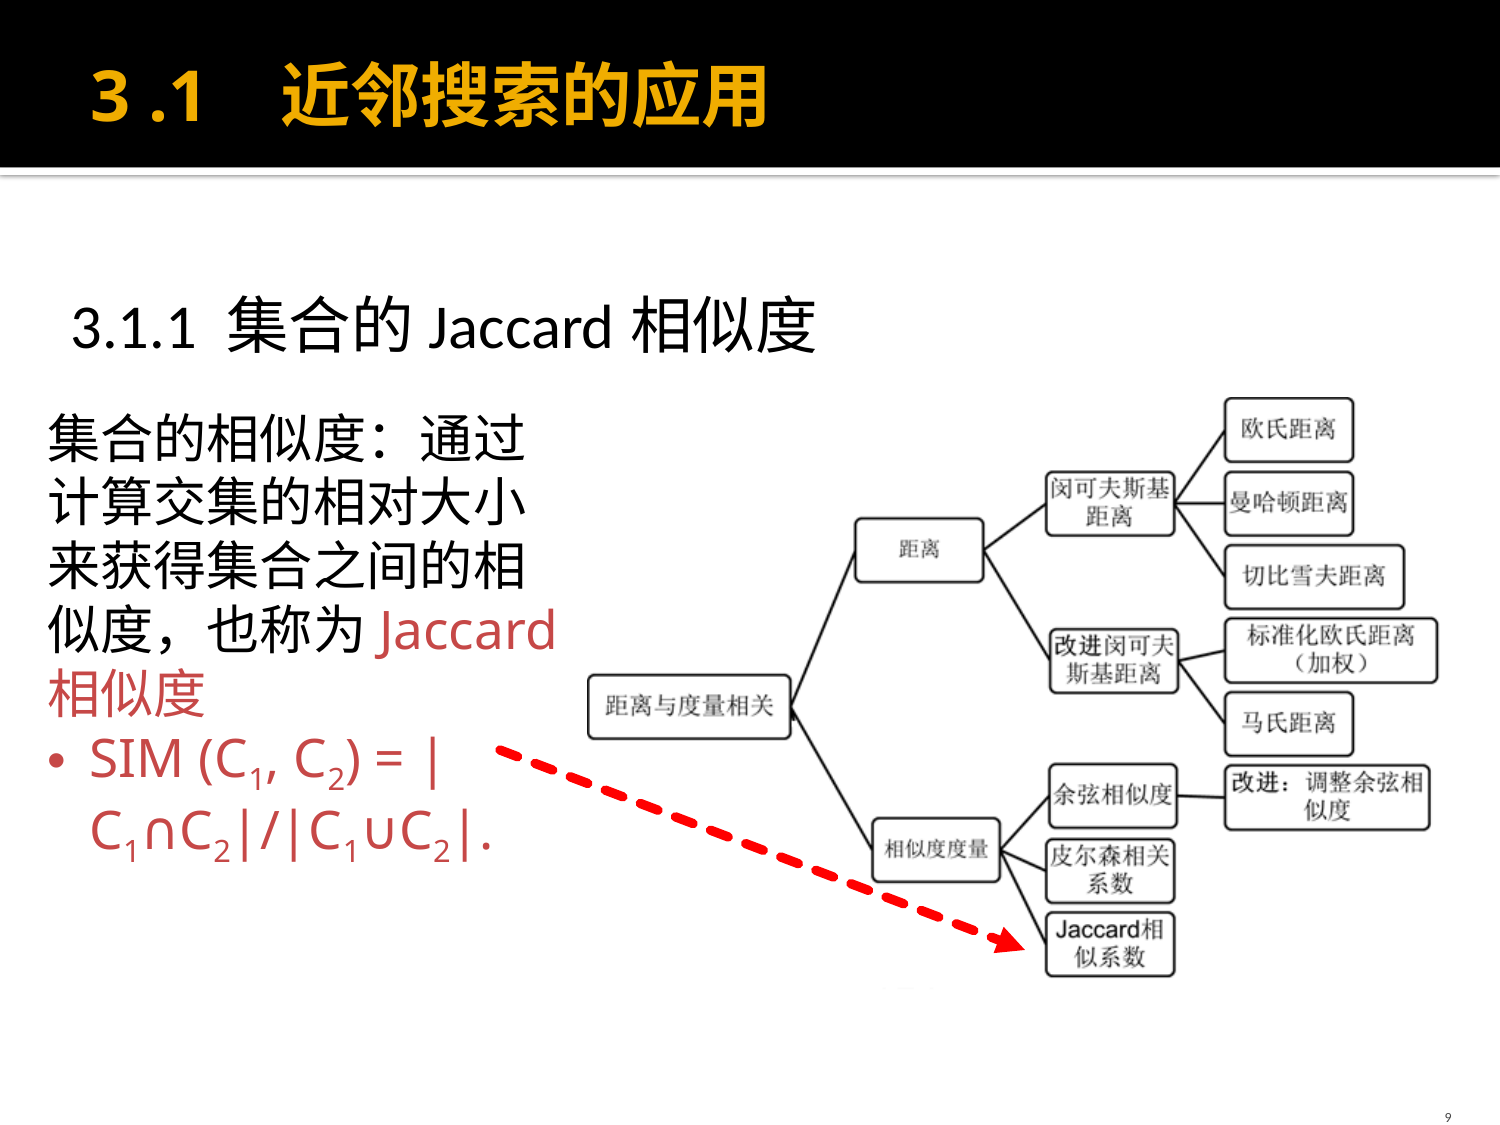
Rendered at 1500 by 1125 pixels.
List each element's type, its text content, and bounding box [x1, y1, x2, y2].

text_box 集合的相似度：通过计算交集的相对大小来获得集合之间的相似度，也称为Jaccard相似度 SIM (C1, C2) = |C1∩C2|/|C1∪C2|. [32, 397, 585, 877]
list 3.1.1 集合的Jaccard相似度 [46, 271, 1482, 385]
title 3 .1 近邻搜索的应用 [75, 12, 1425, 175]
picture [587, 397, 1484, 1008]
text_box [499, 749, 1025, 950]
slide_number 9 [1345, 1080, 1467, 1125]
